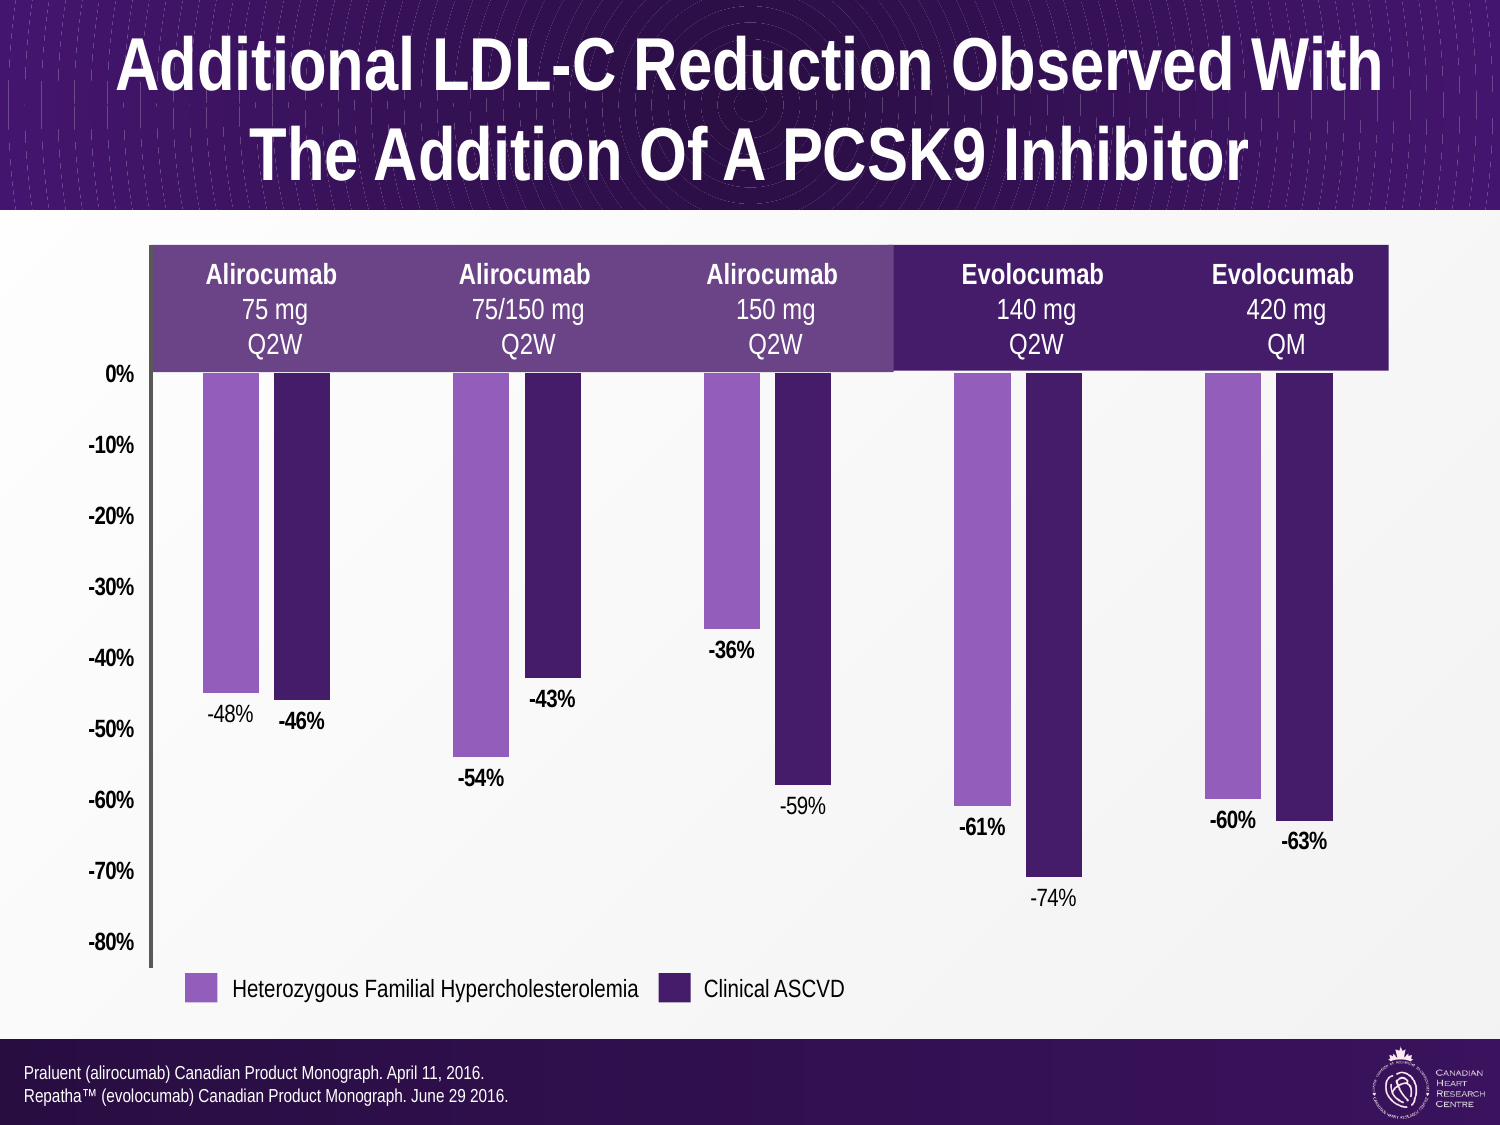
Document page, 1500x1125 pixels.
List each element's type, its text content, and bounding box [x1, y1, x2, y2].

text_box Additional LDL-C Reduction Observed With The Addition Of A PCSK9 Inhibitor [57, 7, 1443, 203]
text_box [185, 977, 218, 1003]
text_box Evolocumab 140 mg Q2W [932, 248, 1141, 345]
chart [152, 346, 1422, 969]
text_box [152, 244, 894, 345]
text_box [0, 1037, 1500, 1125]
text_box Heterozygous Familial Hypercholesterolemia [217, 977, 689, 1010]
text_box Alirocumab 150 mg Q2W [662, 248, 889, 345]
text_box Clinical ASCVD [689, 977, 966, 1010]
text_box [658, 977, 691, 1003]
text_box Evolocumab 420 mg QM [1184, 248, 1389, 345]
text_box Alirocumab 75 mg Q2W [156, 248, 394, 345]
text_box Praluent (alirocumab) Canadian Product Monograph. April 11, 2016. Repatha™ (evolocumab) Canadian Product Monograph. June 29 2016. [9, 1053, 1364, 1114]
text_box [894, 244, 1389, 345]
chart [60, 346, 150, 969]
picture [1369, 1045, 1487, 1121]
text_box [0, 0, 1500, 212]
text_box Alirocumab 75/150 mg Q2W [418, 248, 639, 345]
